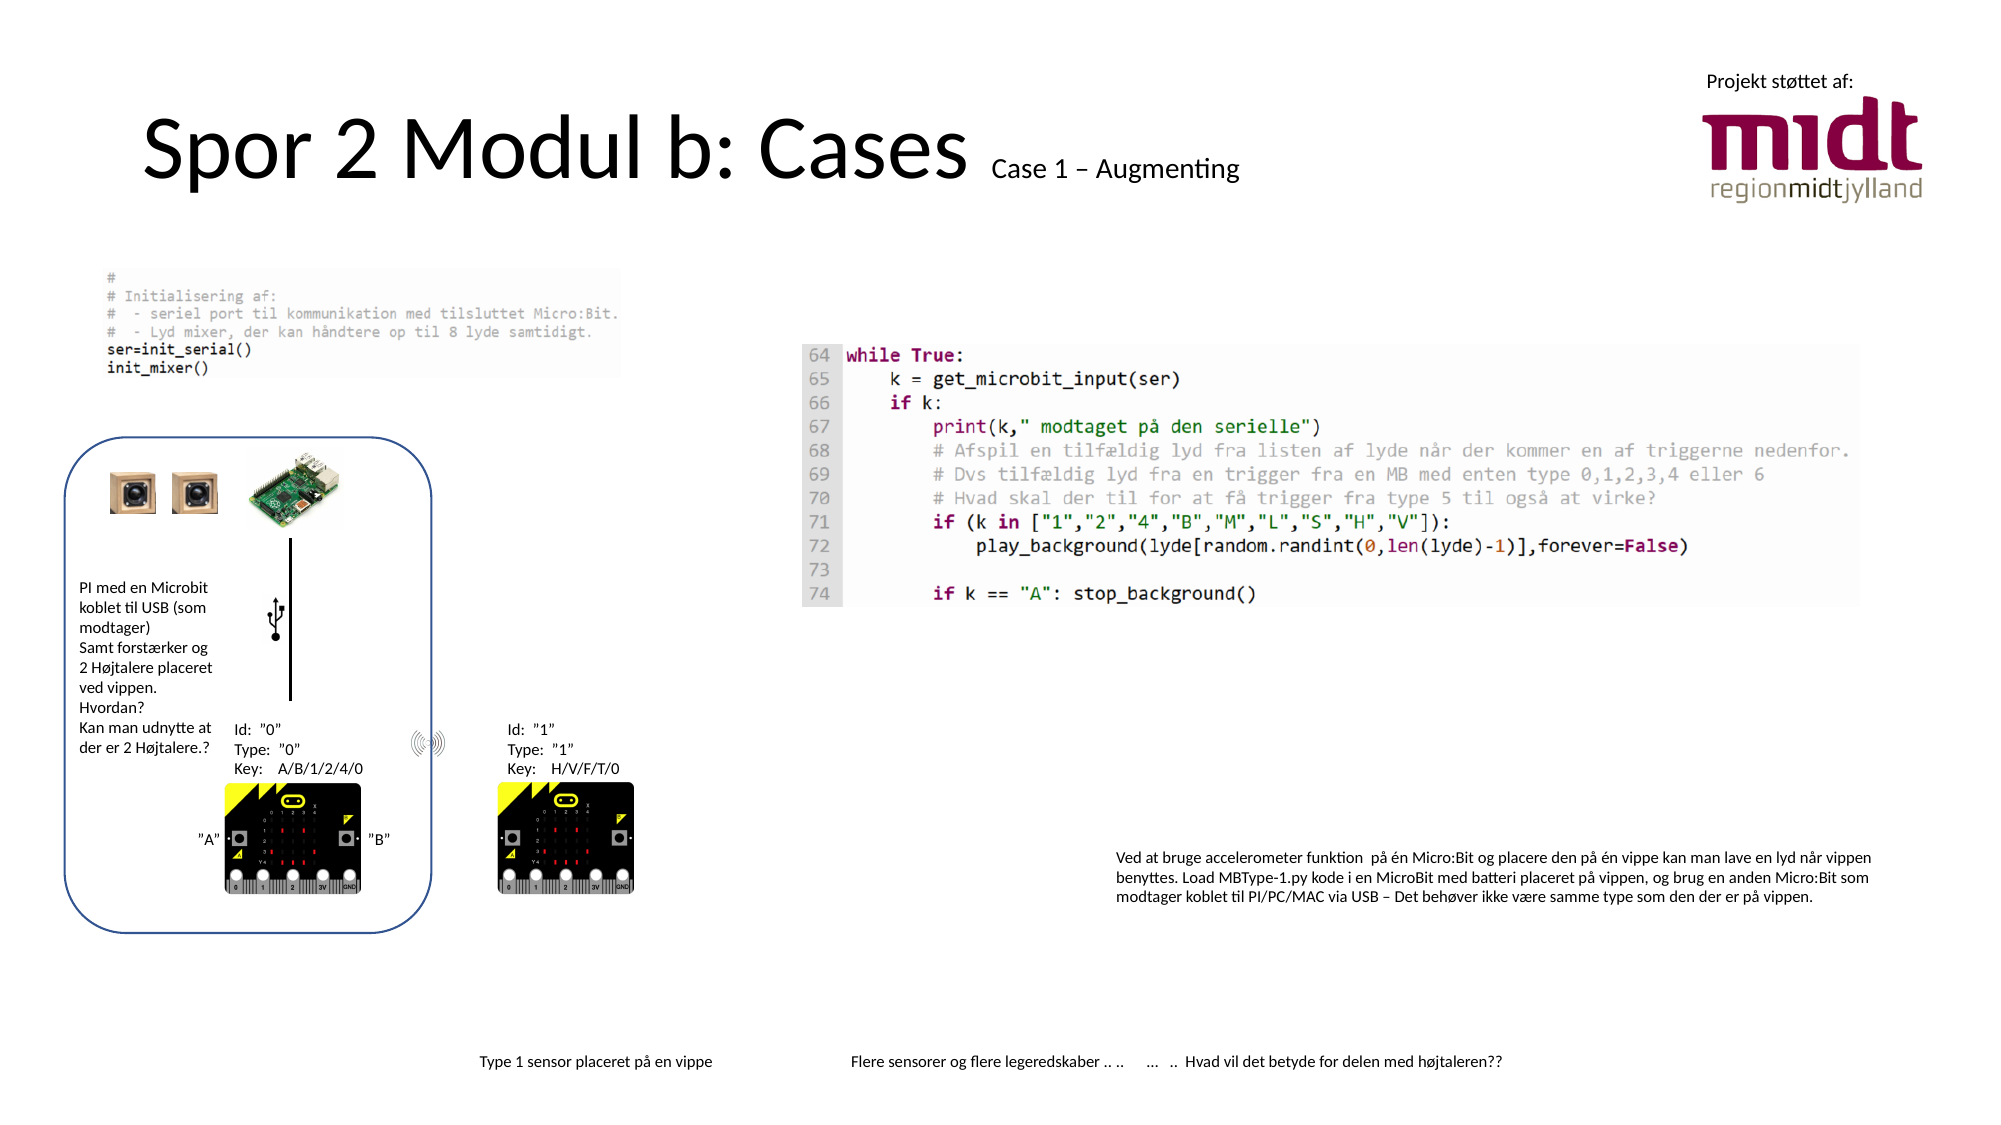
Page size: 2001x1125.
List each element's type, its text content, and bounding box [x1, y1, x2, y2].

picture [110, 472, 156, 514]
text_box [63, 436, 433, 935]
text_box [127, 59, 1923, 207]
picture [246, 447, 344, 530]
text_box Type 1 sensor placeret på en vippe Flere sensorer og flere legeredskaber .. .. … .. Hvad vil det betyde for delen med højtaleren?? [82, 1043, 1624, 1079]
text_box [182, 710, 656, 897]
picture [103, 268, 621, 378]
picture [262, 594, 286, 645]
text_box Ved at bruge accelerometer funktion på én Micro:Bit og placere den på én vippe kan man lave en lyd når vippen benyttes. Load MBType-1.py kode i en MicroBit med batteri placeret på vippen, og brug en anden Micro:Bit som modtager koblet til PI/PC/MAC via USB – Det behøver ikke være samme type som den der er på vippen. [1101, 839, 1904, 954]
picture [802, 344, 1860, 607]
picture [172, 472, 219, 514]
text_box PI med en Microbit koblet til USB (som modtager) Samt forstærker og 2 Højtalere placeret ved vippen. Hvordan? Kan man udnytte at der er 2 Højtalere.? [64, 569, 236, 765]
